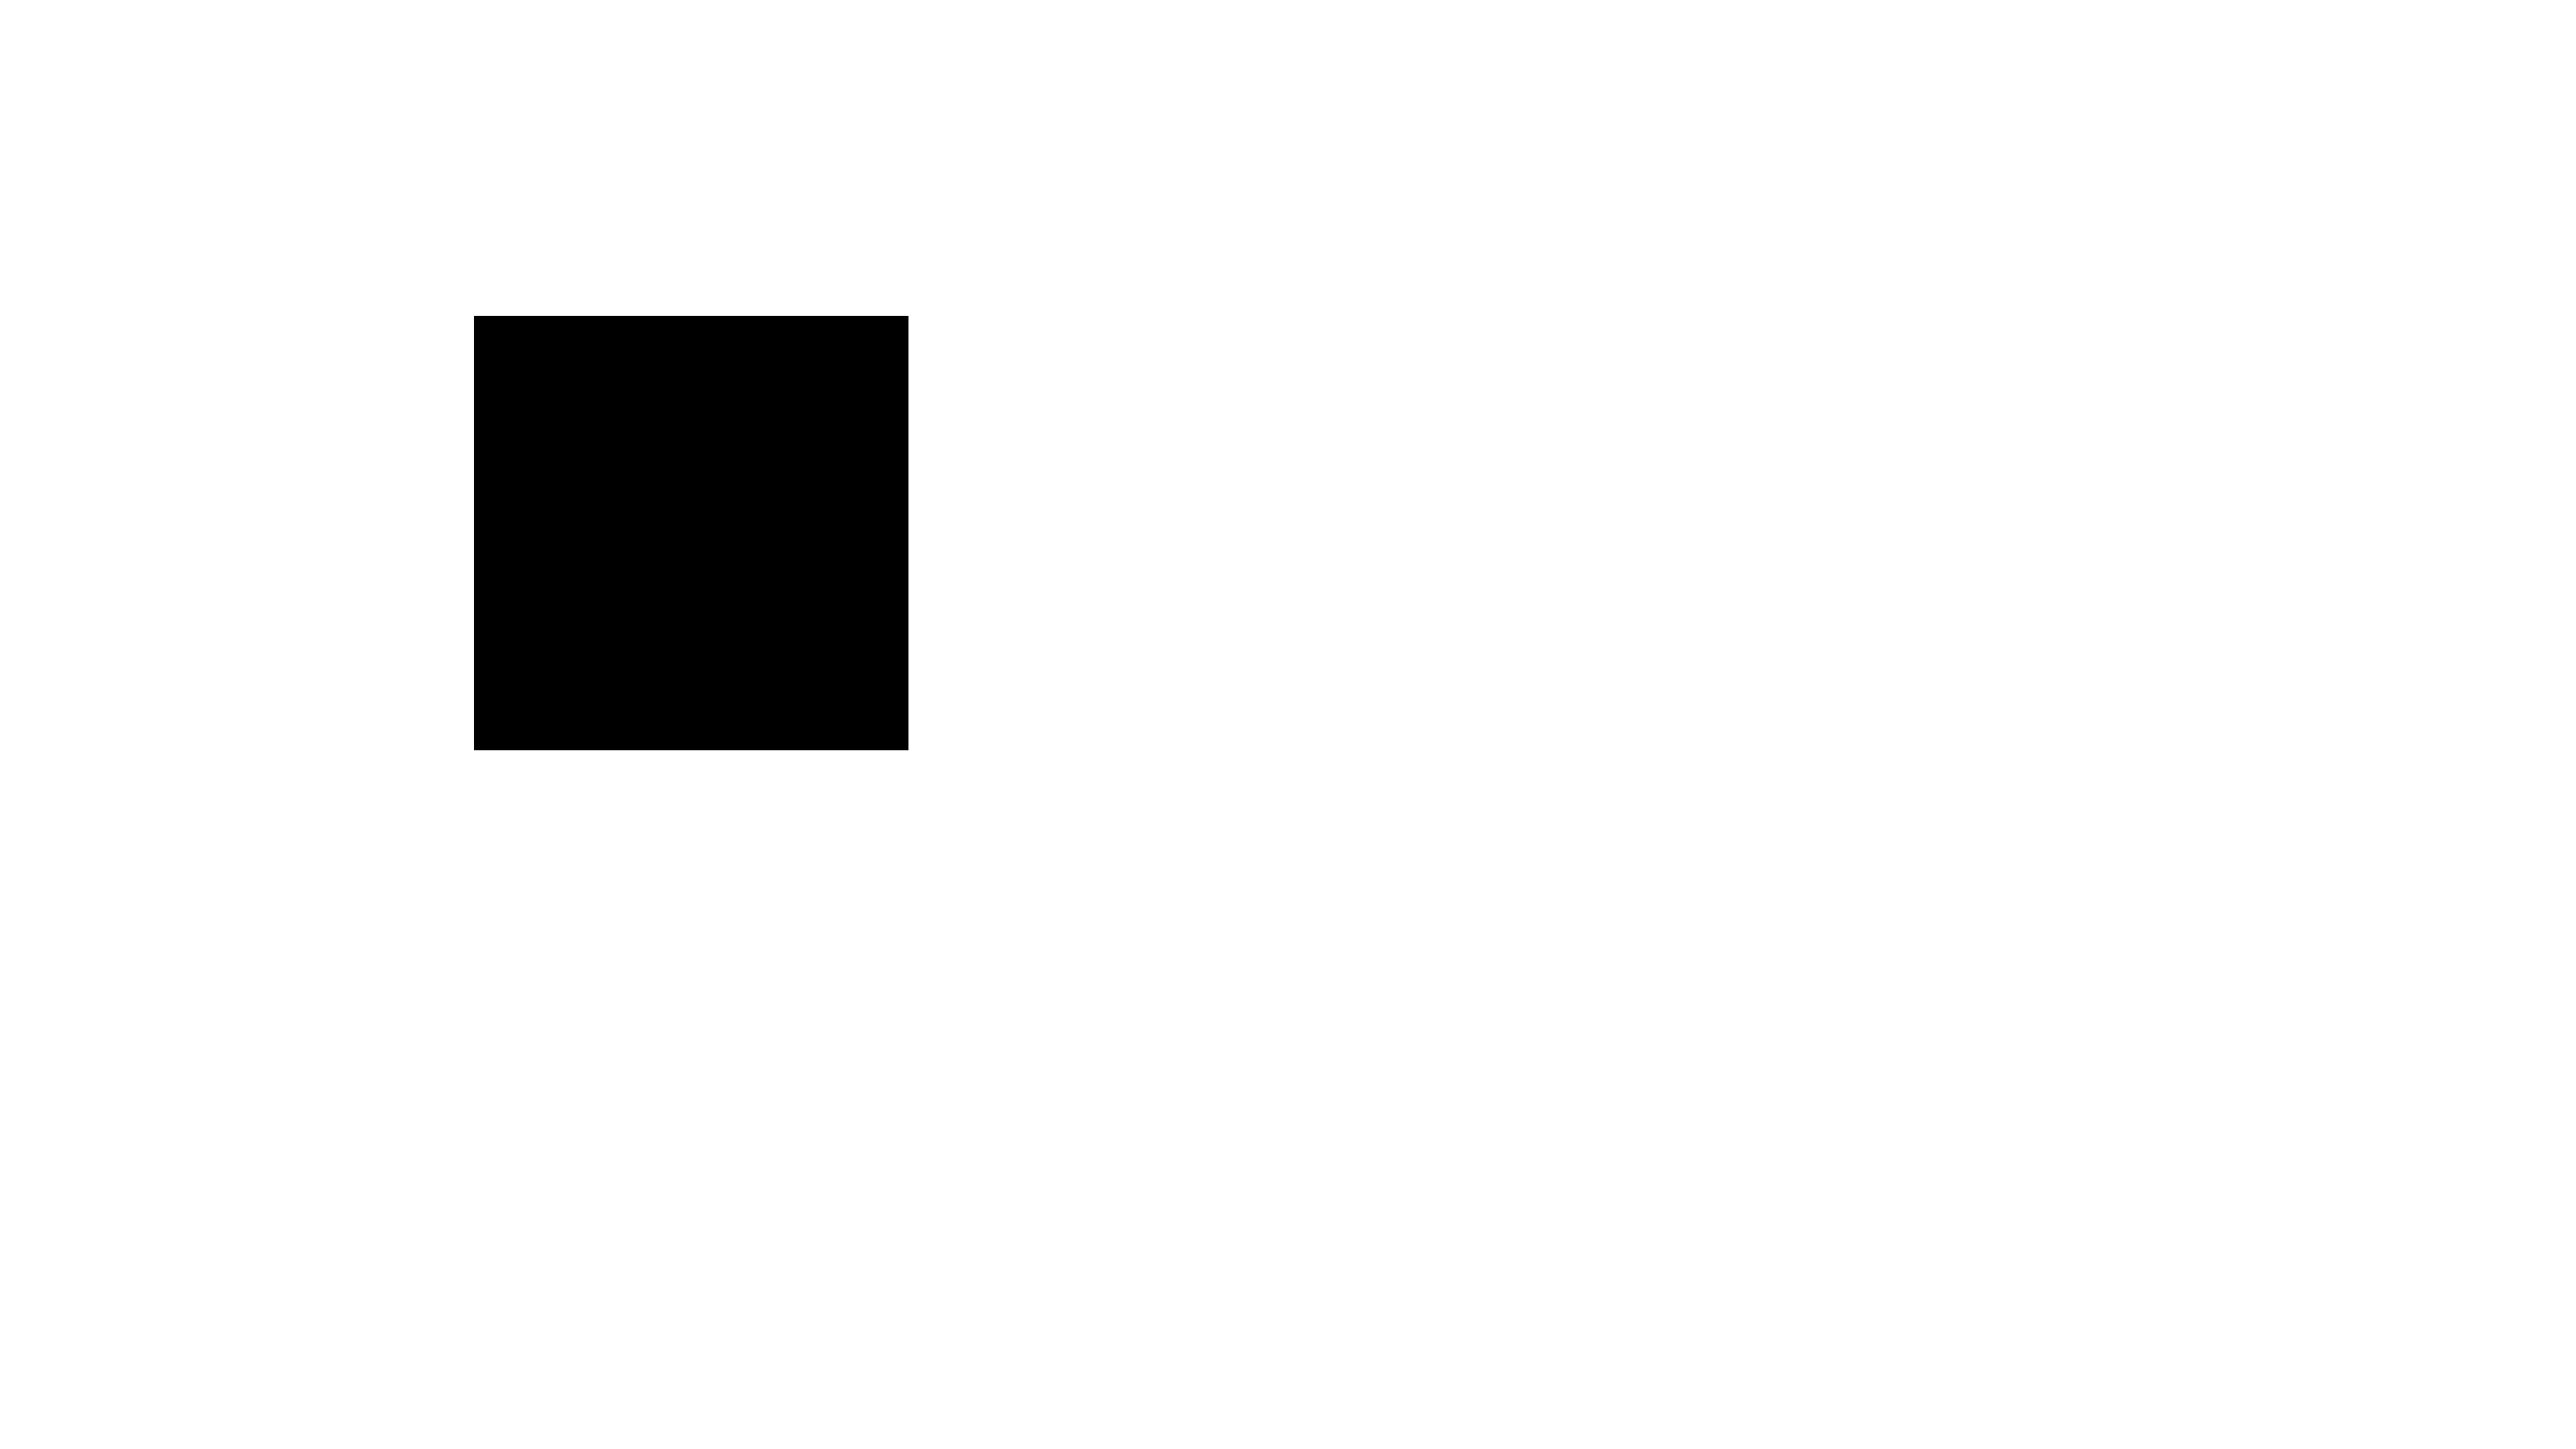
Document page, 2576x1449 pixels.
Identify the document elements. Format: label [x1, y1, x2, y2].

text_box [473, 315, 909, 751]
